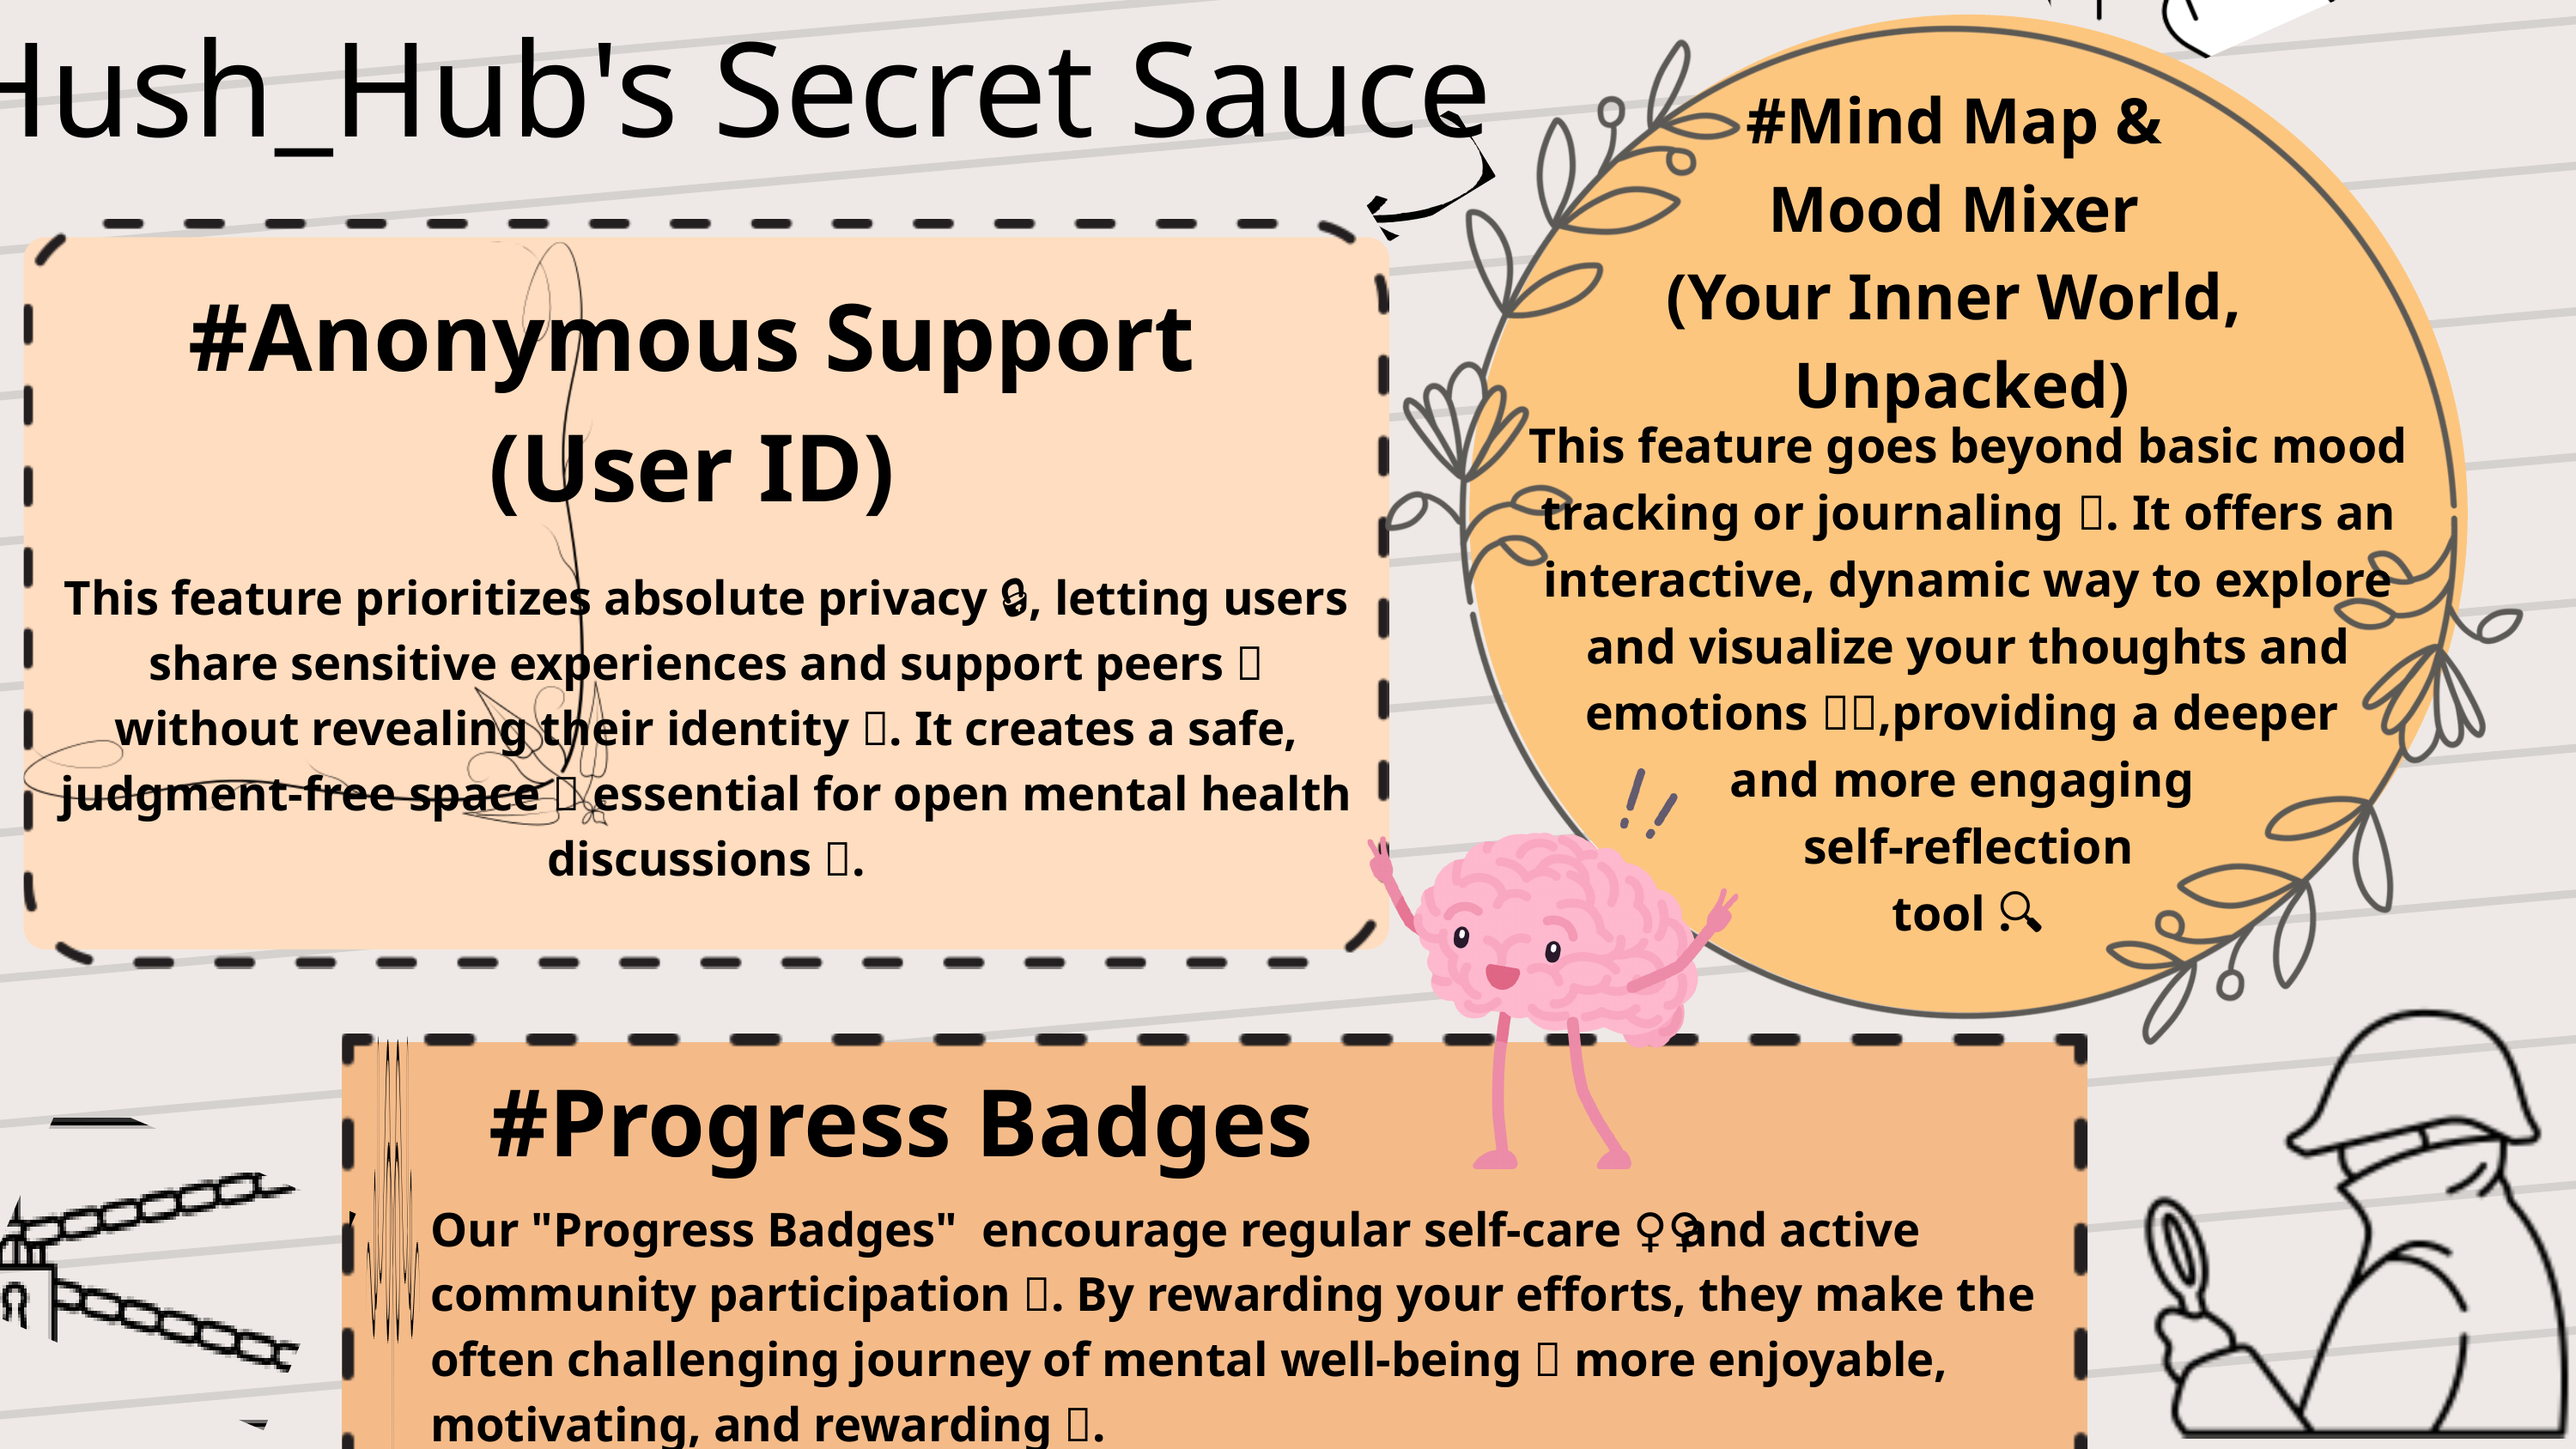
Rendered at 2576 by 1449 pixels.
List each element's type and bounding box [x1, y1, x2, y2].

text_box [342, 1041, 2088, 1449]
text_box [23, 236, 1389, 950]
text_box [0, 0, 2576, 1449]
text_box [1468, 14, 2469, 1013]
